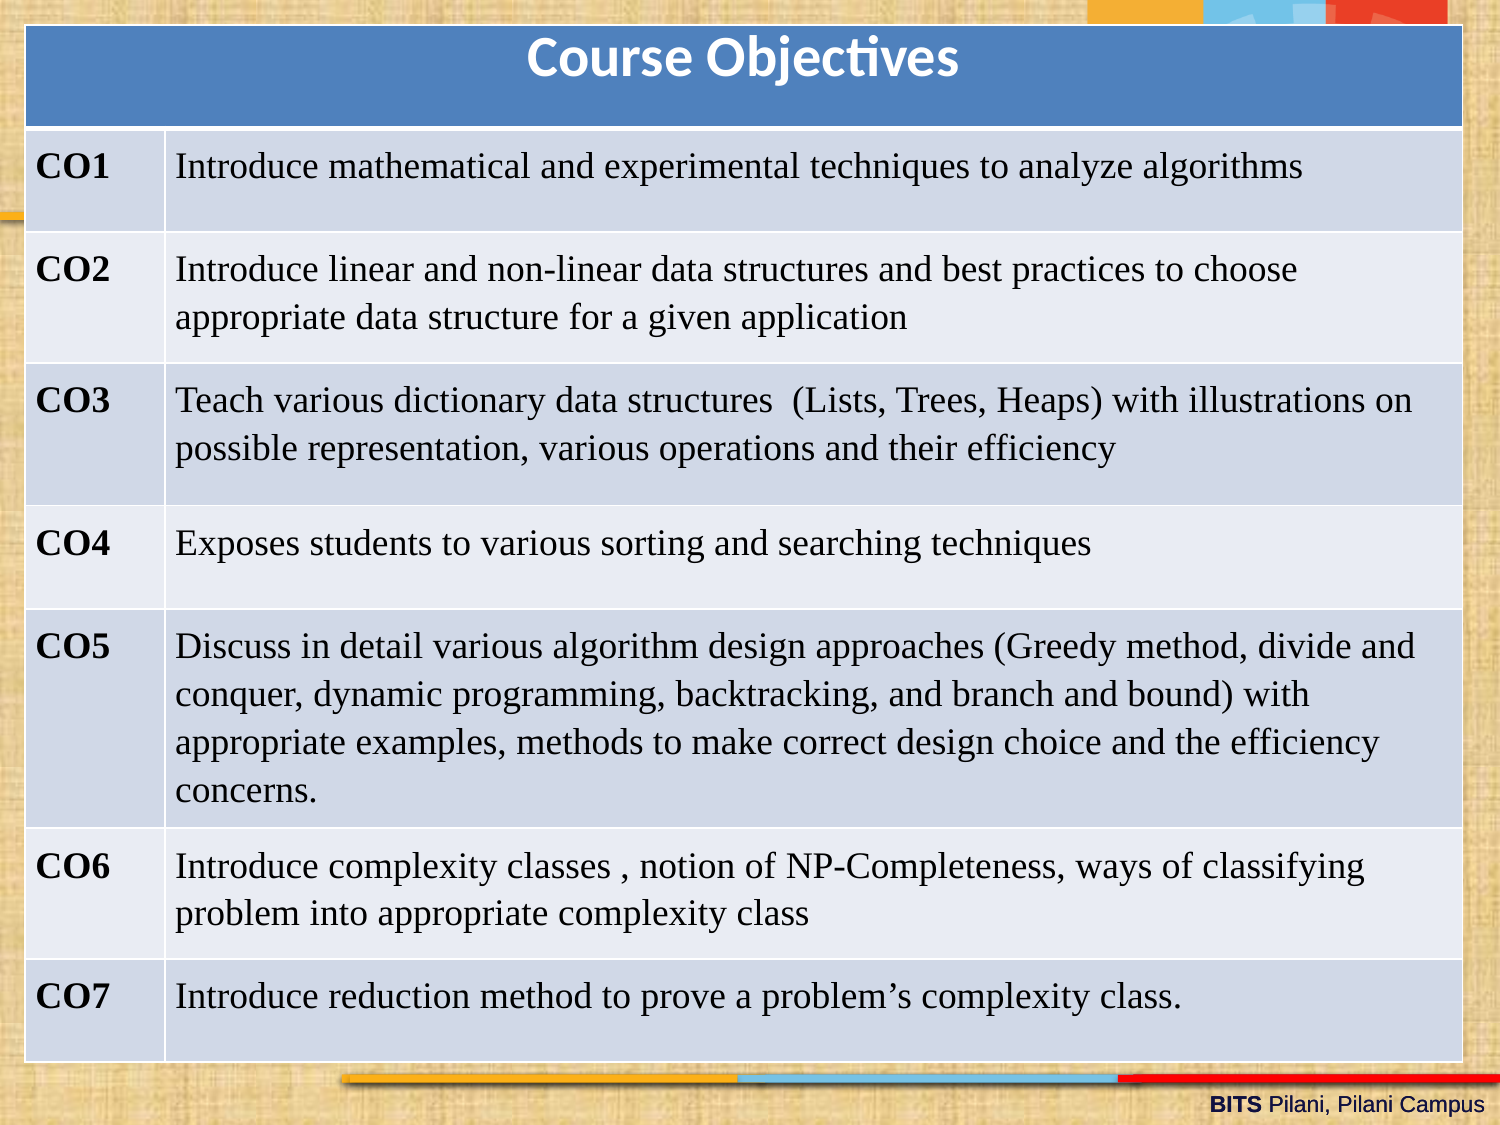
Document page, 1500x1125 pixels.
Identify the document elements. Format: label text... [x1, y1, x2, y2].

picture [0, 0, 1500, 1125]
table_cell Teach various dictionary data structures (Lists, Trees, Heaps) with illustrations on possible representation, various operations and their efficiency [166, 364, 1462, 505]
table_cell CO4 [26, 506, 164, 608]
table_cell Exposes students to various sorting and searching techniques [166, 506, 1462, 608]
table_cell Discuss in detail various algorithm design approaches (Greedy method, divide and conquer, dynamic programming, backtracking, and branch and bound) with appropriate examples, methods to make correct design choice and the efficiency concerns. [166, 610, 1462, 827]
table_cell Introduce reduction method to prove a problem’s complexity class. [166, 960, 1462, 1061]
table_cell Introduce mathematical and experimental techniques to analyze algorithms [166, 131, 1462, 231]
table_cell CO3 [26, 364, 164, 505]
table_header Course Objectives [26, 26, 1462, 126]
table_cell CO6 [26, 829, 164, 958]
table_cell CO5 [26, 610, 164, 827]
table_cell Introduce linear and non-linear data structures and best practices to choose appropriate data structure for a given application [166, 233, 1462, 362]
table_cell Introduce complexity classes , notion of NP-Completeness, ways of classifying problem into appropriate complexity class [166, 829, 1462, 958]
table_cell CO7 [26, 960, 164, 1061]
table_cell CO1 [26, 131, 164, 231]
table_cell CO2 [26, 233, 164, 362]
